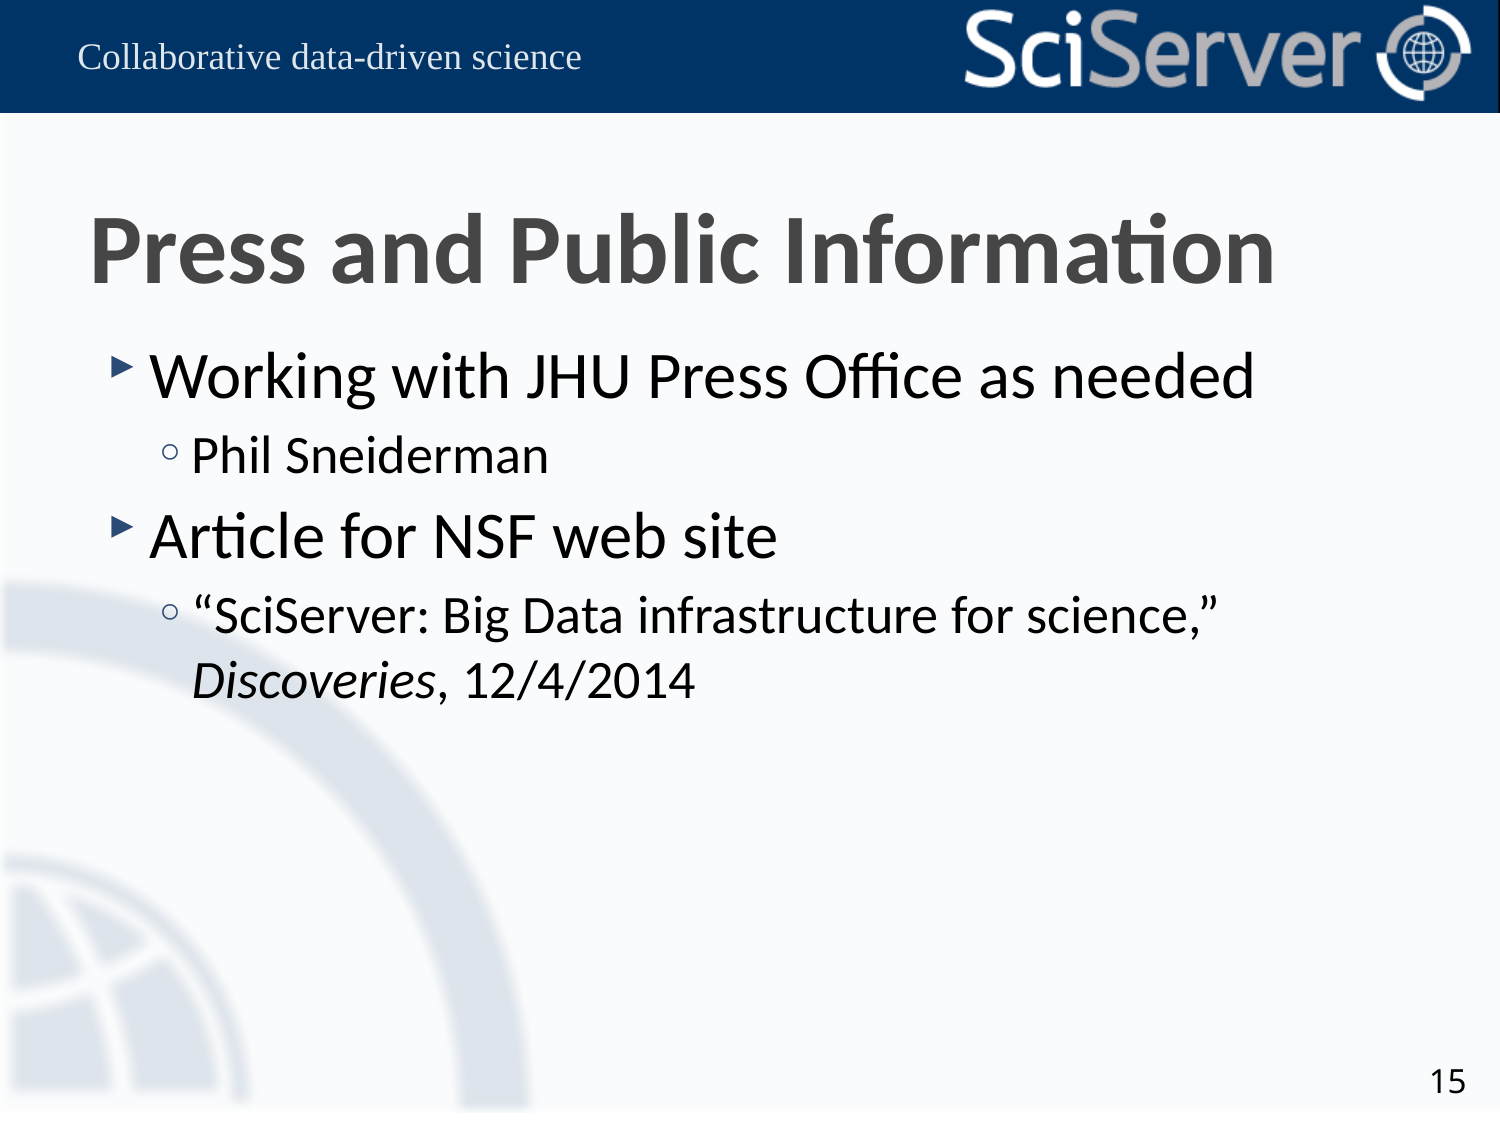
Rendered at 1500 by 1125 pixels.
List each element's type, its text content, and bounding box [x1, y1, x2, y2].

title Press and Public Information [75, 162, 1425, 325]
list Working with JHU Press Office as needed Phil Sneiderman Article for NSF web site “SciServer: Big Data infrastructure for science,” Discoveries, 12/4/2014 [75, 325, 1425, 1013]
picture [0, 0, 1500, 113]
slide_number 15 [1400, 1038, 1482, 1113]
